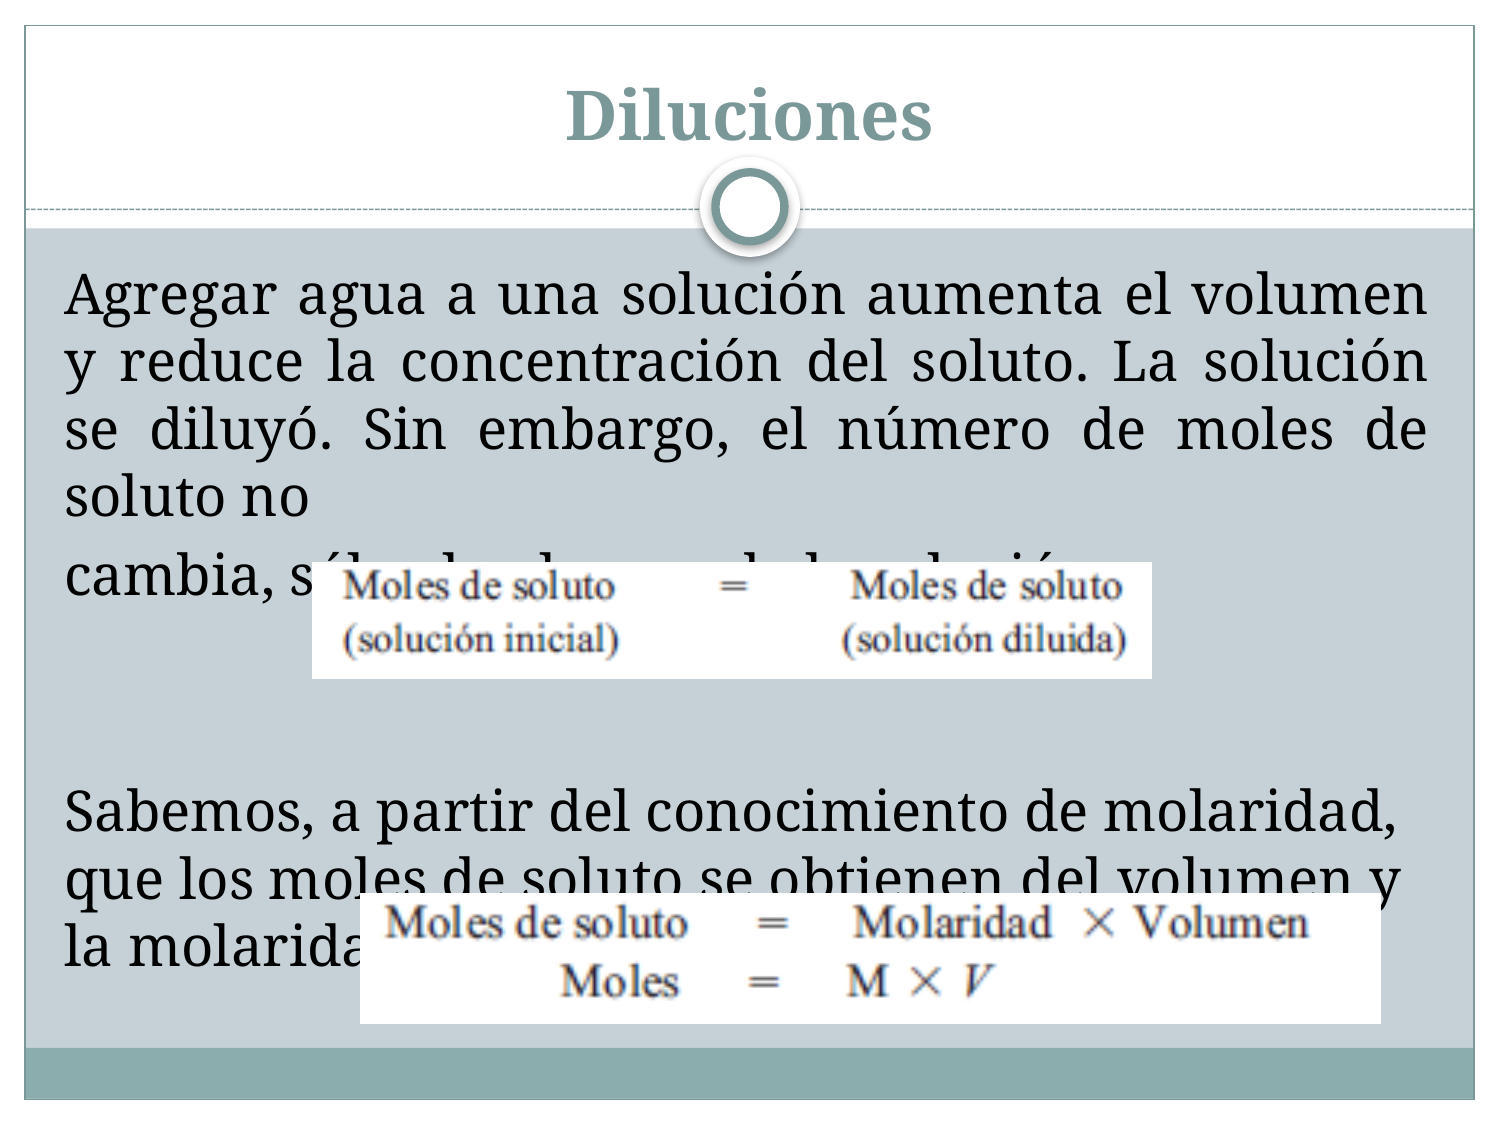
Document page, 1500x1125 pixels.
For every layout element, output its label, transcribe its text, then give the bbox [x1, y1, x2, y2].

list Agregar agua a una solución aumenta el volumen y reduce la concentración del soluto. La solución se diluyó. Sin embargo, el número de moles de soluto no cambia, sólo el volumen de la solución. Sabemos, a partir del conocimiento de molaridad, que los moles de soluto se obtienen del volumen y la molaridad. [49, 250, 1445, 1001]
picture [312, 562, 1153, 680]
title Diluciones [49, 37, 1450, 162]
picture [359, 892, 1381, 1024]
